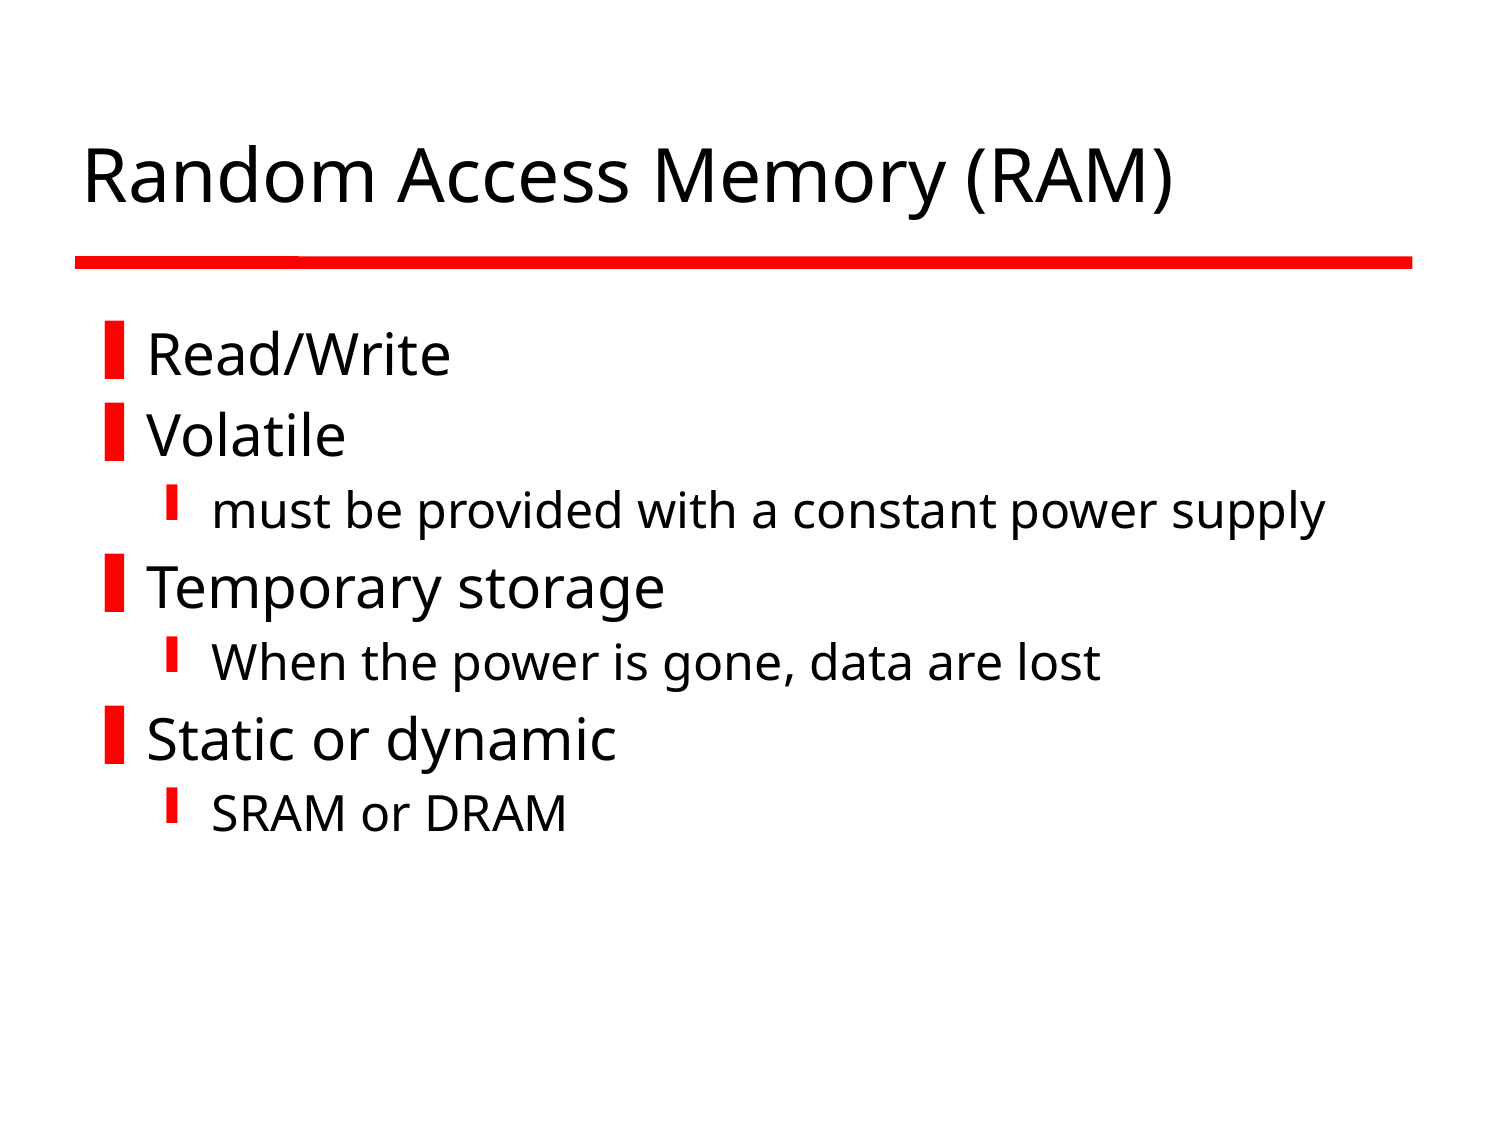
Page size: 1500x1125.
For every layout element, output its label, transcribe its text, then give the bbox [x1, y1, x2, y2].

title Random Access Memory (RAM) [66, 37, 1413, 226]
list Read/Write Volatile must be provided with a constant power supply Temporary storage When the power is gone, data are lost Static or dynamic SRAM or DRAM [74, 309, 1417, 994]
